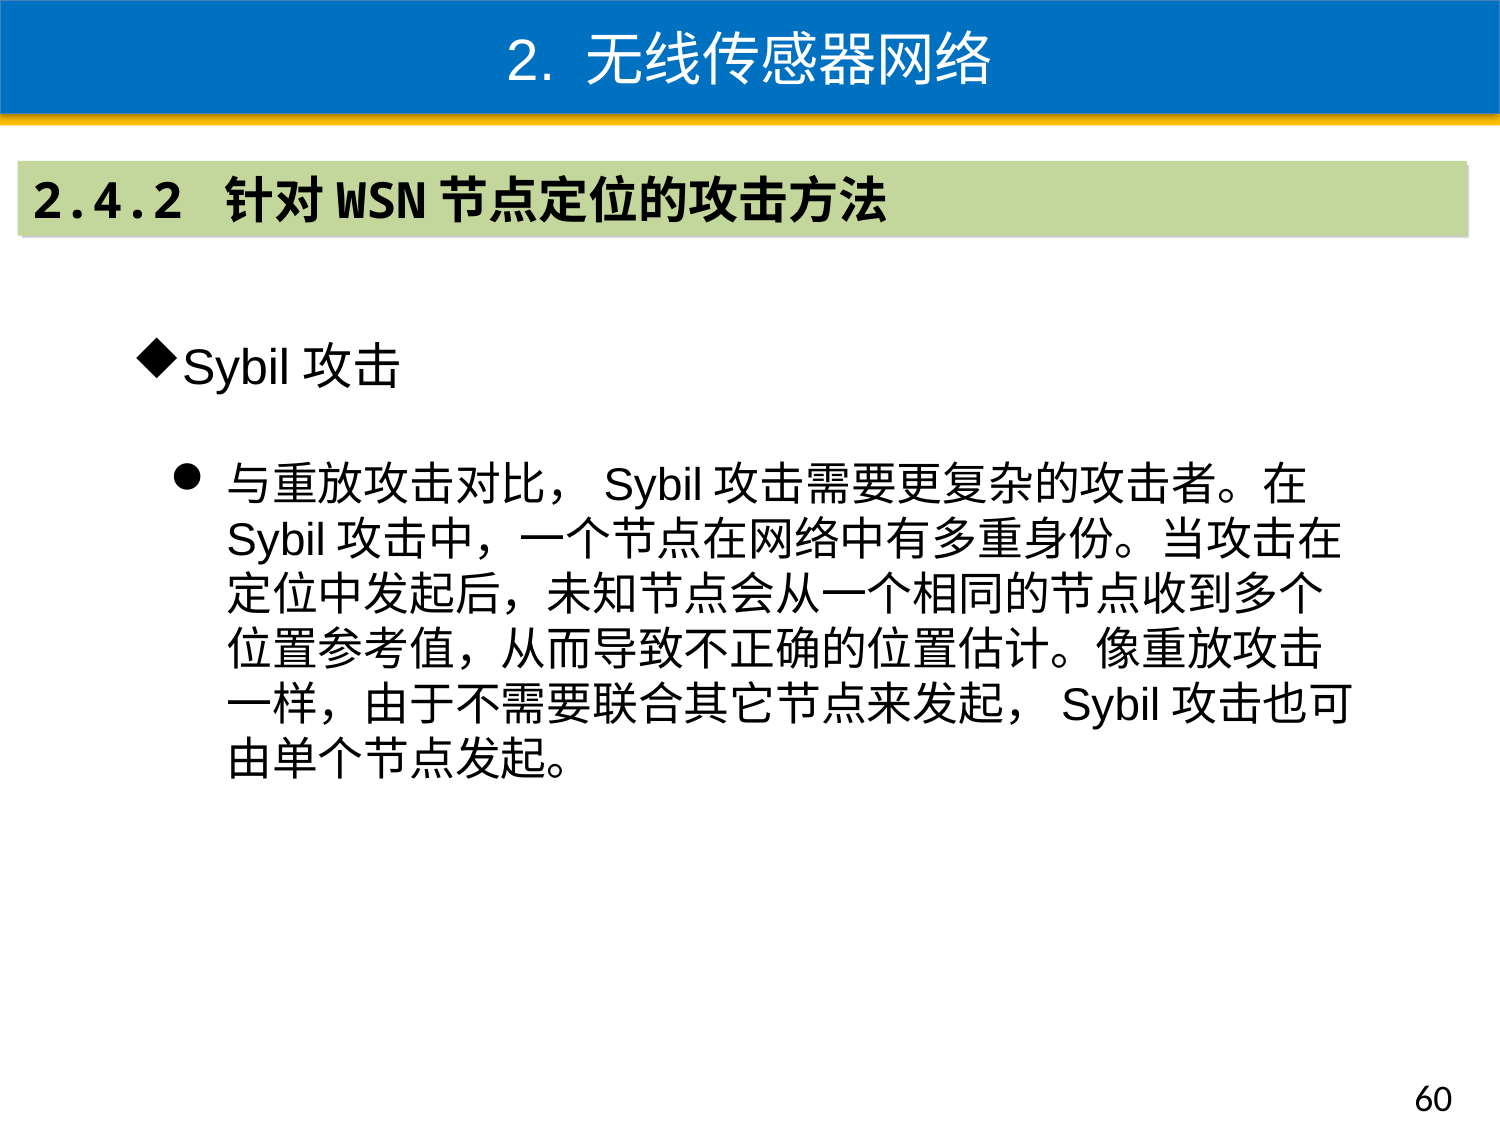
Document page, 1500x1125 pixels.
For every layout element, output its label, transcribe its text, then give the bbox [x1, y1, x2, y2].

text_box 2.4.2 针对WSN节点定位的攻击方法 [17, 160, 1467, 236]
text_box 2. 无线传感器网络 [0, 0, 1500, 114]
text_box Sybil攻击 与重放攻击对比，Sybil攻击需要更复杂的攻击者。在Sybil攻击中，一个节点在网络中有多重身份。当攻击在定位中发起后，未知节点会从一个相同的节点收到多个位置参考值，从而导致不正确的位置估计。像重放攻击一样，由于不需要联合其它节点来发起，Sybil攻击也可由单个节点发起。 [117, 327, 1383, 793]
text_box 60 [1399, 1066, 1499, 1125]
